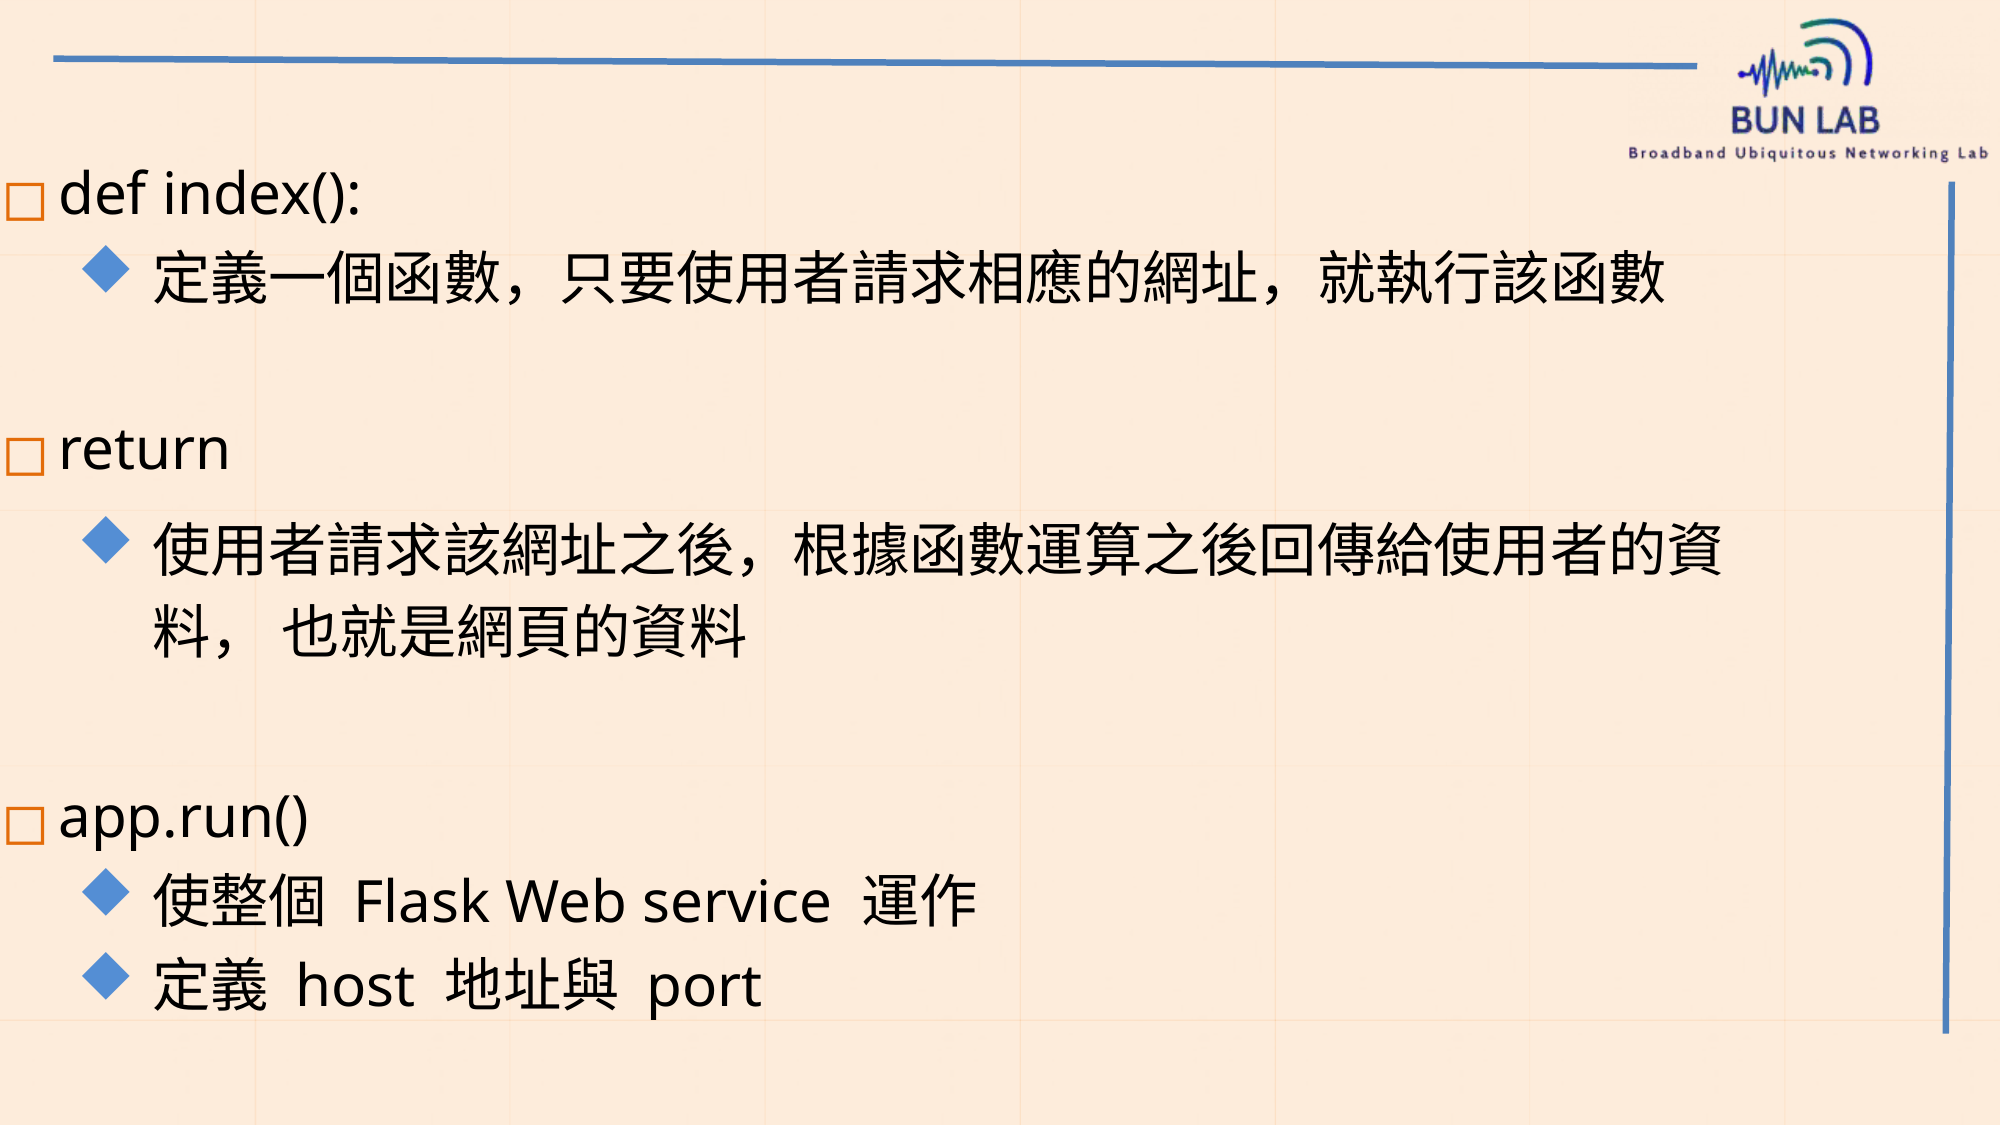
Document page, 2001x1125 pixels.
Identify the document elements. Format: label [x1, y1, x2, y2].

text_box [0, 0, 2000, 1125]
